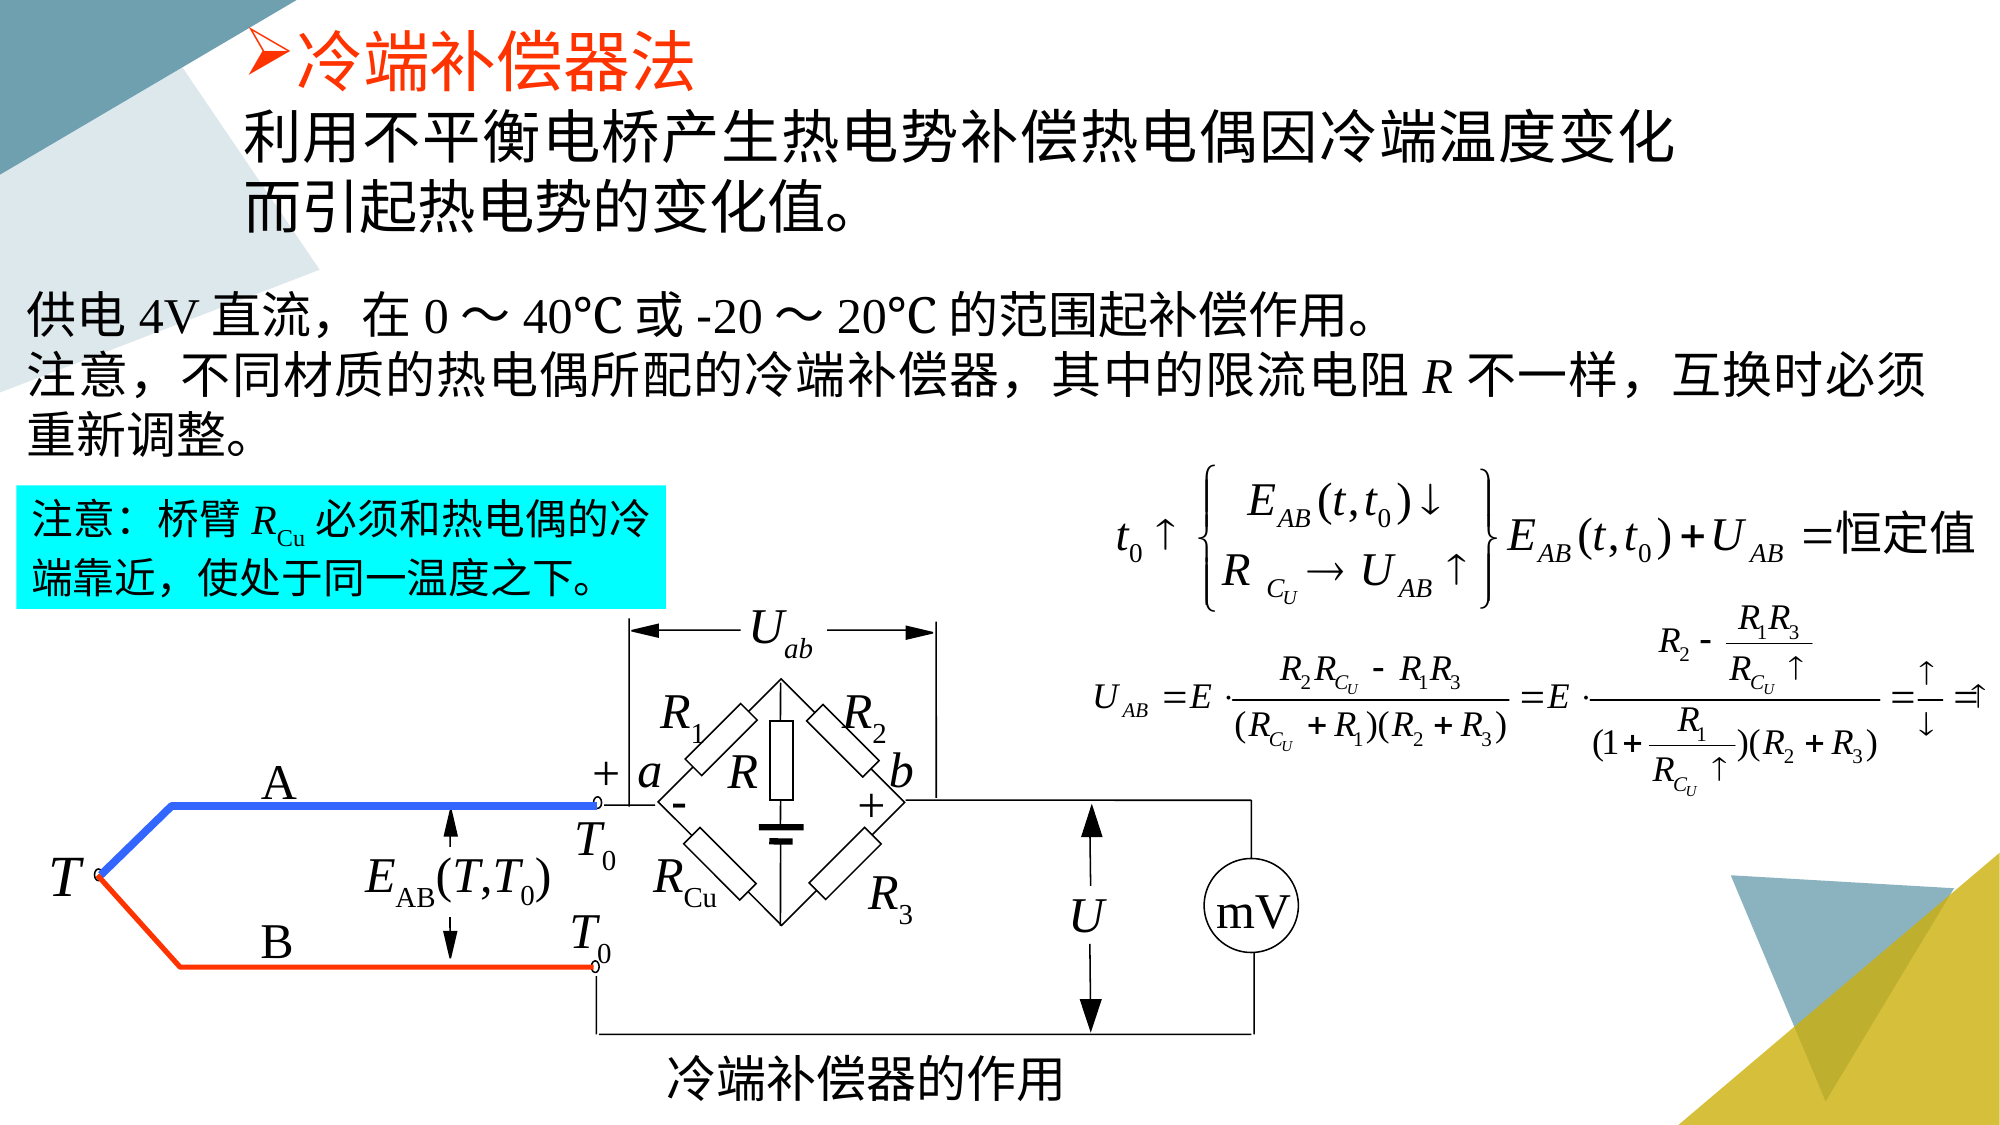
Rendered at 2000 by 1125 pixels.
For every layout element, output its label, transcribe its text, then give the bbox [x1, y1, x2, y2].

text_box 冷端补偿器的作用 [651, 1040, 1116, 1099]
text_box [33, 586, 1326, 1035]
text_box 注意：桥臂RCu必须和热电偶的冷端靠近，使处于同一温度之下。 [16, 485, 666, 609]
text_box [1090, 594, 2000, 805]
text_box 供电4V直流，在0～40℃或-20～20℃的范围起补偿作用。 注意，不同材质的热电偶所配的冷端补偿器，其中的限流电阻R不一样，互换时必须重新调整。 [12, 275, 1942, 471]
text_box 冷端补偿器法 利用不平衡电桥产生热电势补偿热电偶因冷端温度变化而引起热电势的变化值。 [228, 12, 1691, 248]
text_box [1110, 456, 1984, 594]
